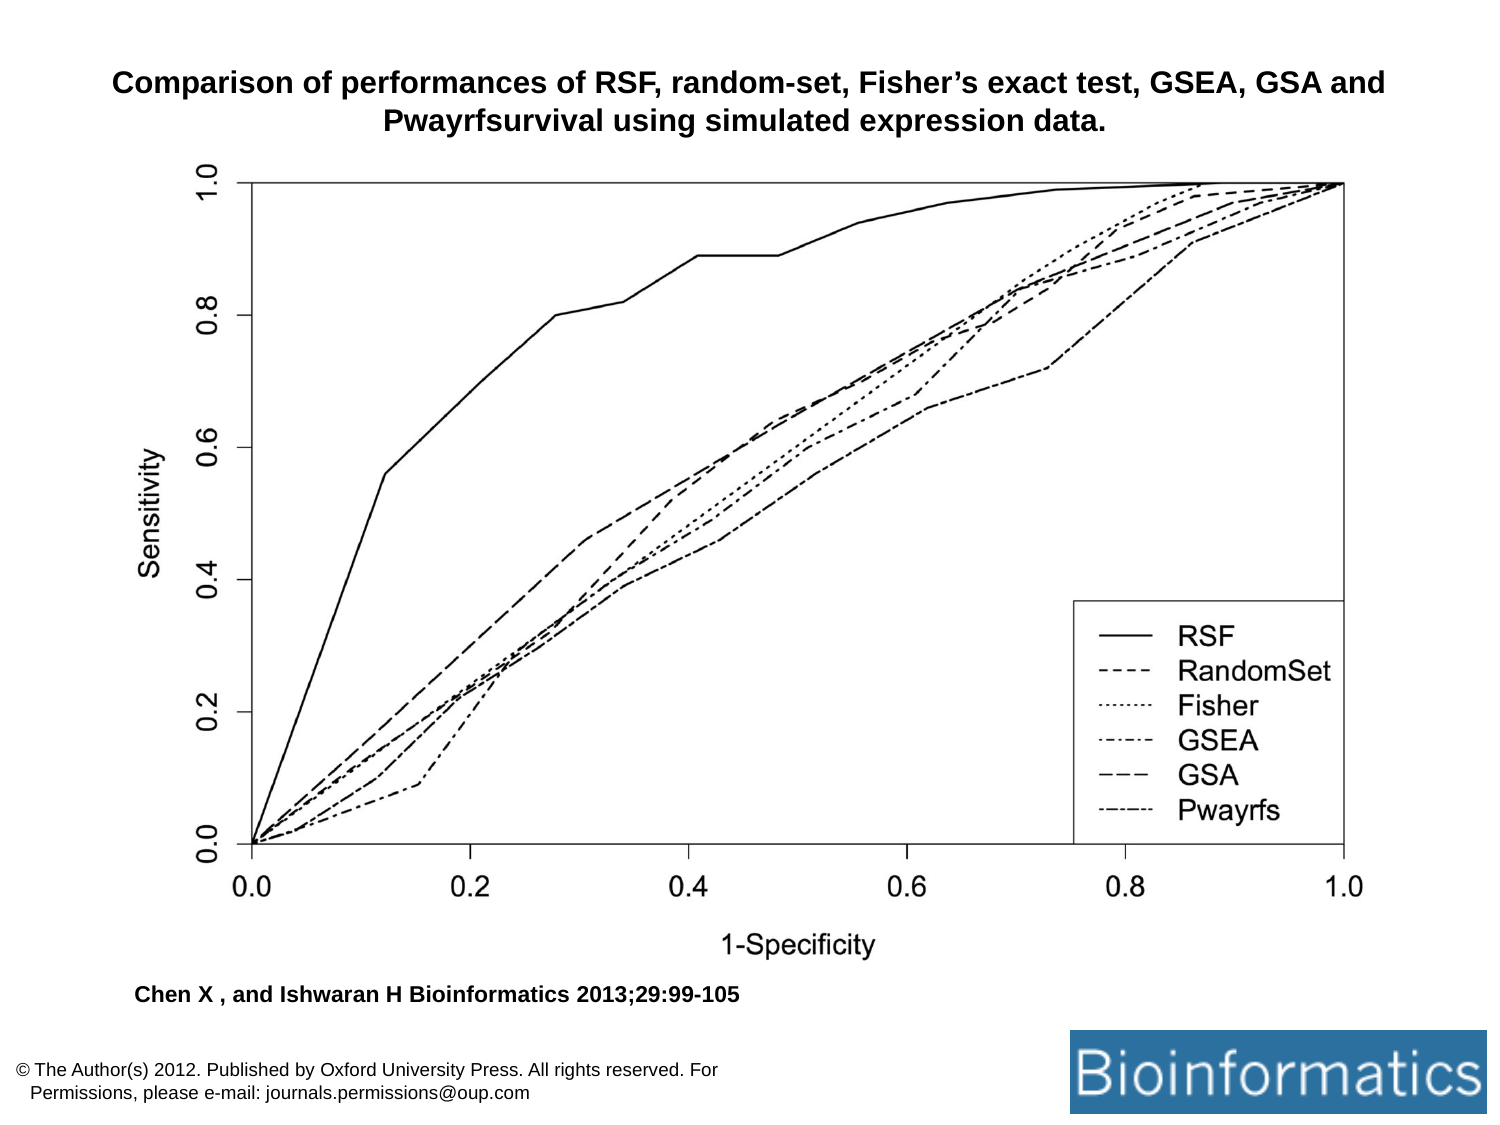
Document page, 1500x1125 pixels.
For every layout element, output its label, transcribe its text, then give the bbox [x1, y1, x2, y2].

text_box © The Author(s) 2012. Published by Oxford University Press. All rights reserved. For Permissions, please e-mail: journals.permissions@oup.com [16, 1058, 825, 1125]
picture [1070, 1030, 1487, 1114]
text_box Comparison of performances of RSF, random-set, Fisher’s exact test, GSEA, GSA and Pwayrfsurvival using simulated expression data. [53, 62, 1447, 131]
text_box Chen X , and Ishwaran H Bioinformatics 2013;29:99-105 [134, 979, 778, 1018]
picture [134, 160, 1367, 964]
